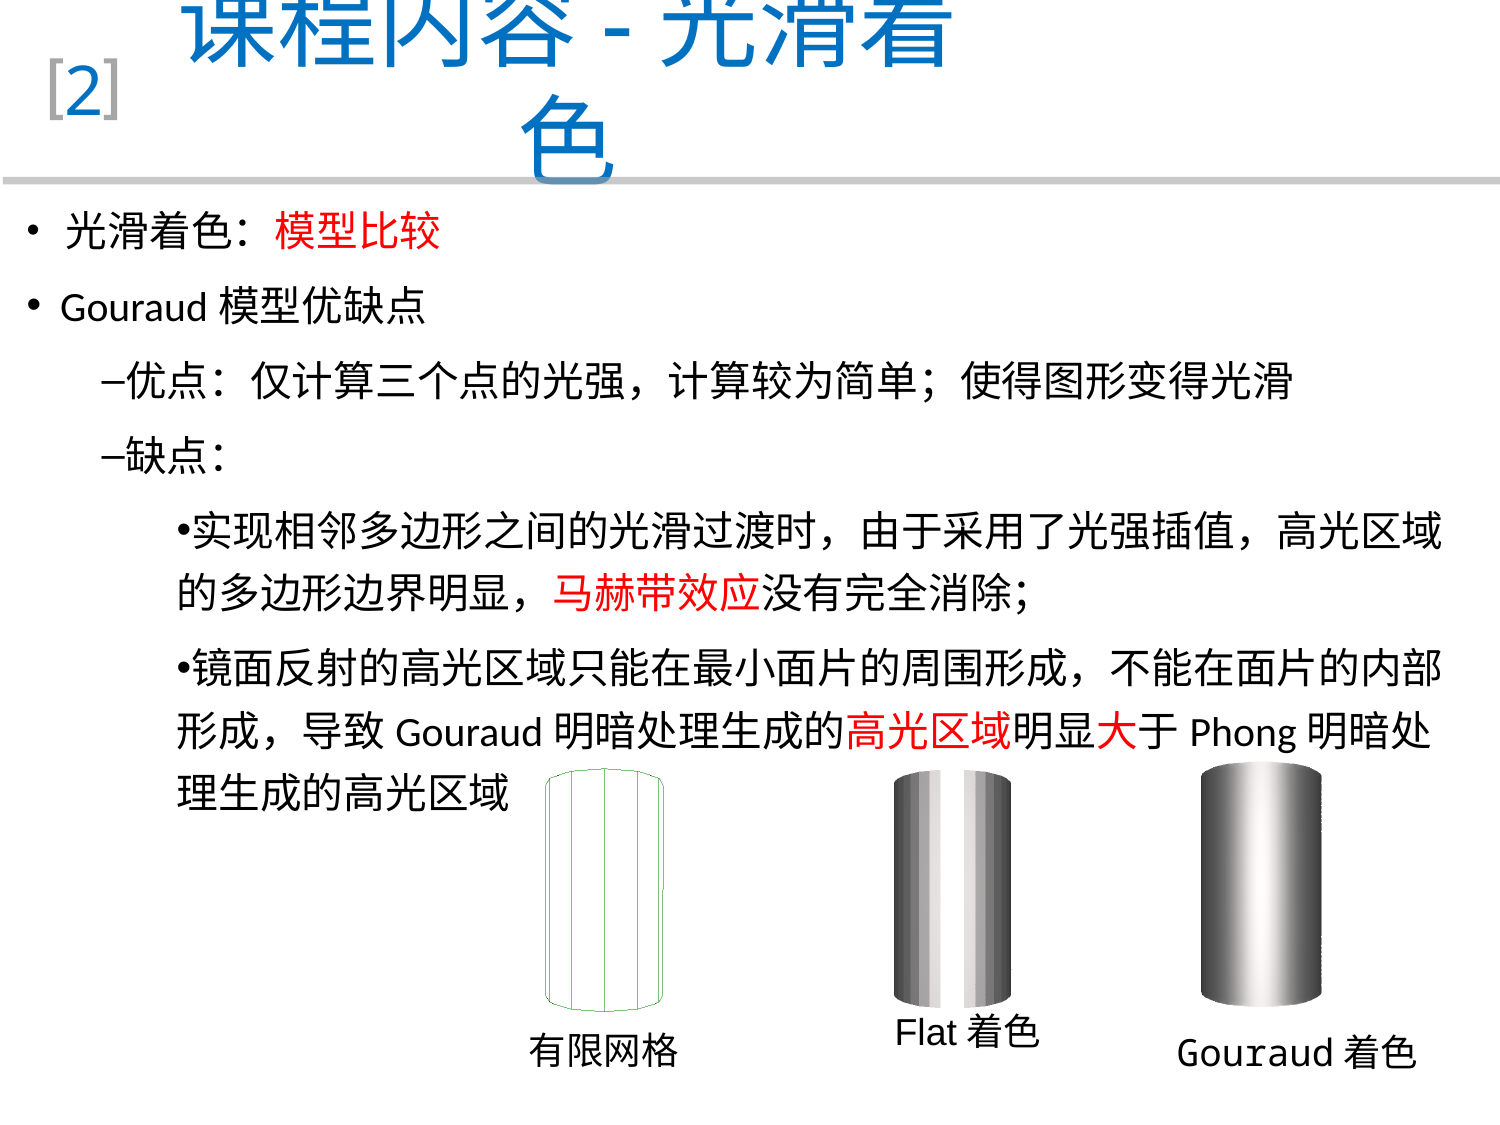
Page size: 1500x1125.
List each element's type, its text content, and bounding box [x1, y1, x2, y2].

list 光滑着色：模型比较 Gouraud模型优缺点 优点：仅计算三个点的光强，计算较为简单；使得图形变得光滑 缺点： 实现相邻多边形之间的光滑过渡时，由于采用了光强插值，高光区域的多边形边界明显，马赫带效应没有完全消除； 镜面反射的高光区域只能在最小面片的周围形成，不能在面片的内部形成，导致Gouraud明暗处理生成的高光区域明显大于Phong明暗处理生成的高光区域 [11, 184, 1469, 892]
text_box [103, 58, 117, 121]
text_box Flat着色 [879, 1000, 1079, 1106]
text_box 有限网格 [513, 1019, 713, 1080]
picture [891, 767, 1017, 1012]
picture [1198, 758, 1326, 1012]
text_box Gouraud着色 [1151, 1021, 1447, 1081]
text_box [49, 58, 63, 121]
text_box 课程内容-光滑着色 [117, 0, 1019, 175]
text_box [1, 175, 1500, 186]
text_box 2 [49, 41, 117, 137]
picture [537, 762, 670, 1016]
